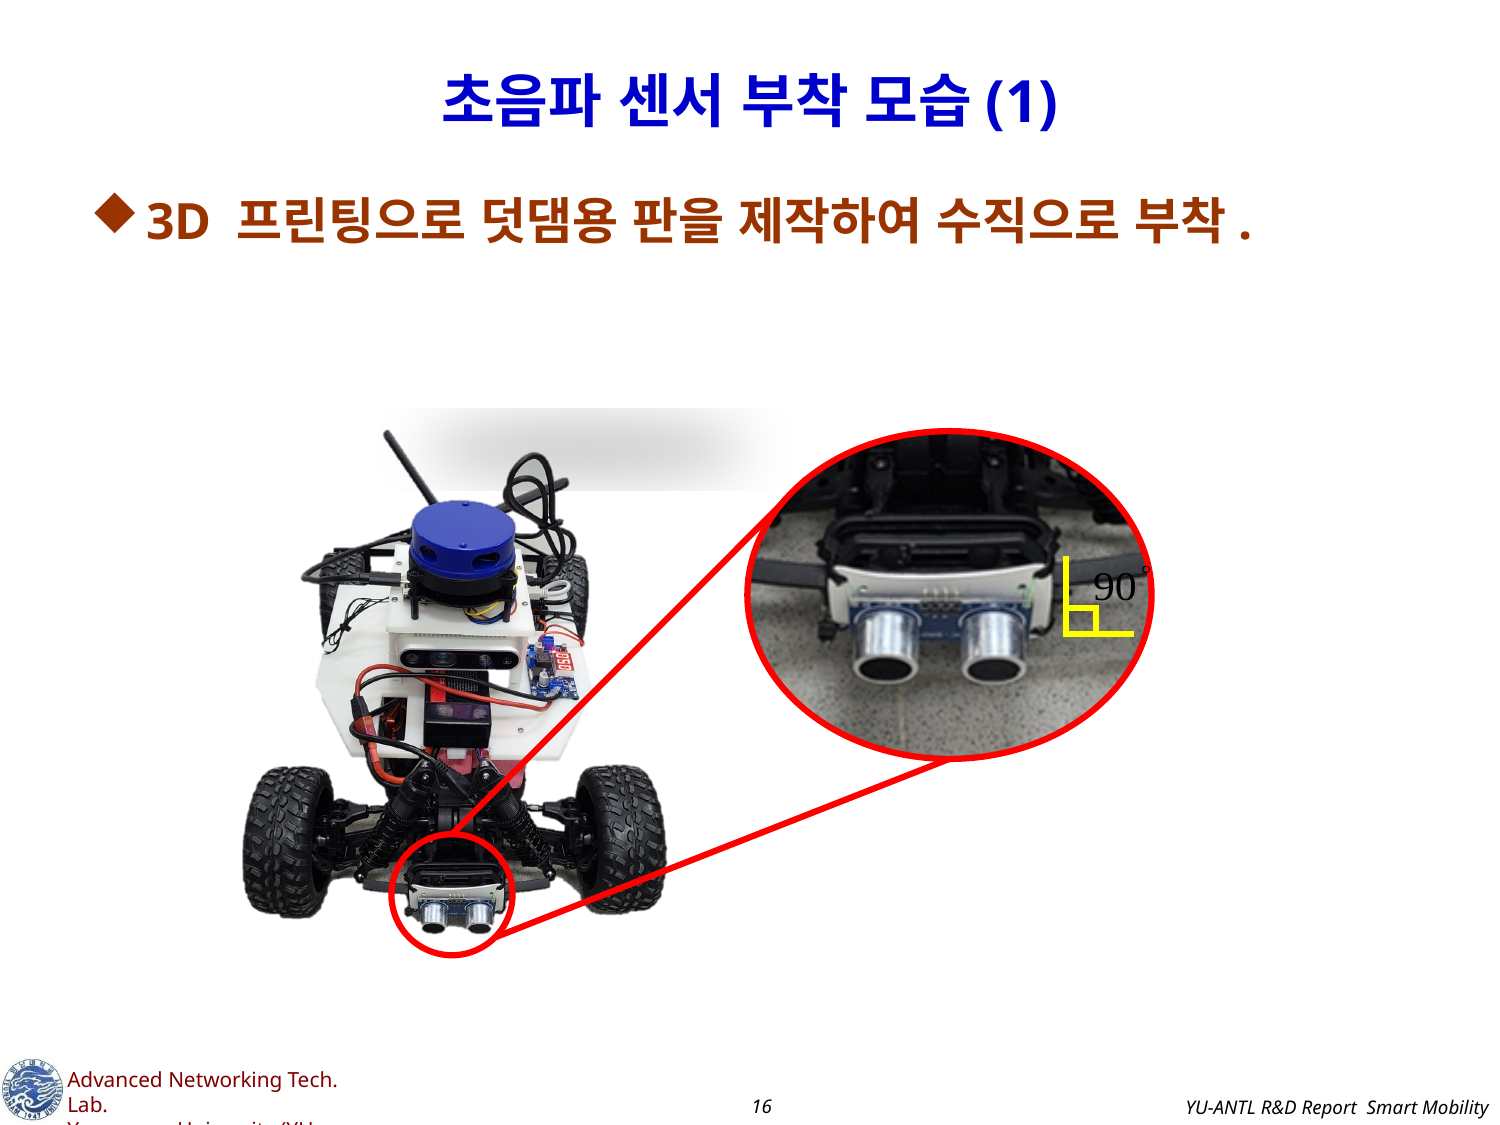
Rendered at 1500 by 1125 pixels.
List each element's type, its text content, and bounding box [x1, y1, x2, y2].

title 초음파 센서 부착 모습(1) [74, 44, 1426, 154]
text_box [1068, 604, 1097, 634]
list 3D 프린팅으로 덧댐용 판을 제작하여 수직으로 부착. [74, 181, 1426, 1006]
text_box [143, 400, 1152, 1018]
picture [0, 1057, 66, 1124]
